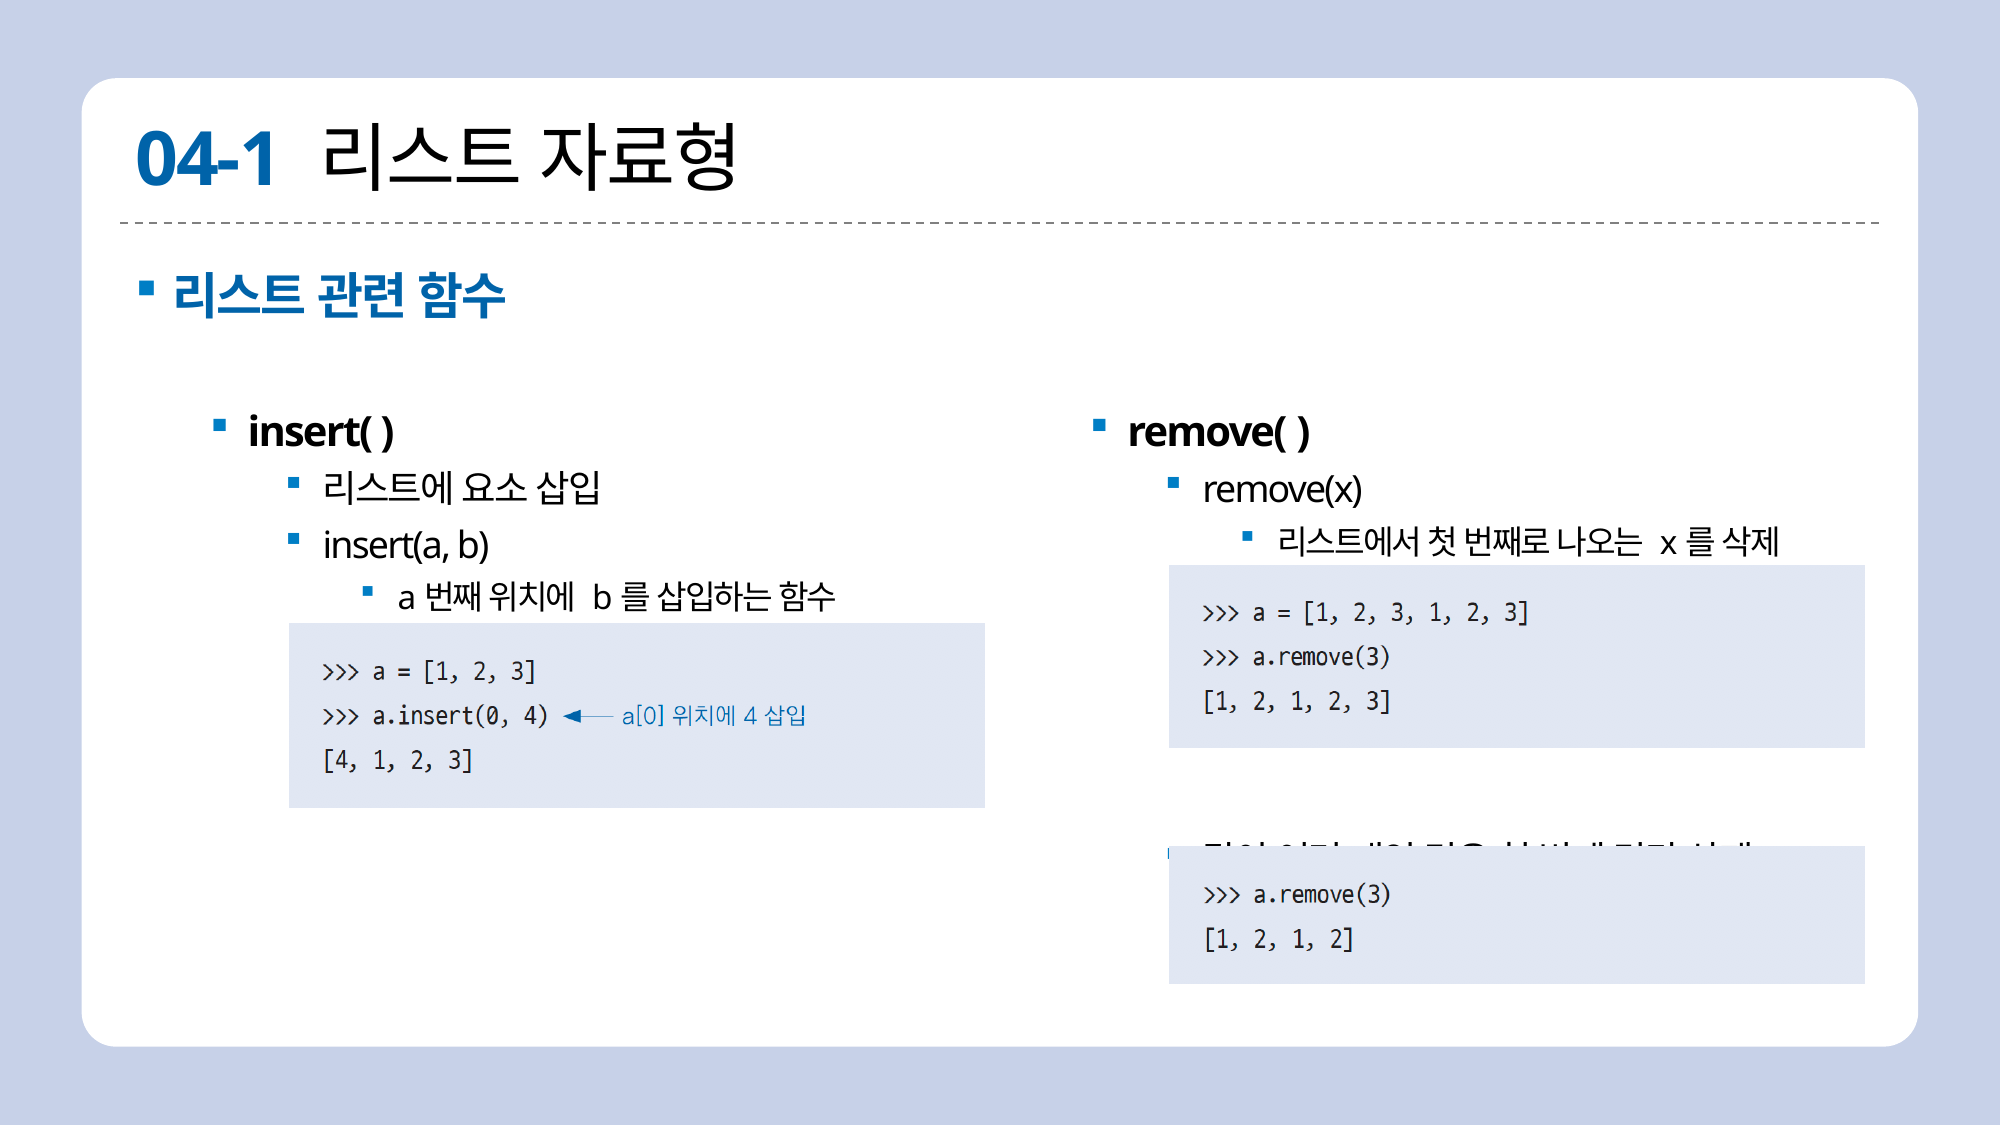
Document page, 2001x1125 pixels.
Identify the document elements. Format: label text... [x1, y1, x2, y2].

title 04-1 리스트 자료형 [120, 109, 1880, 209]
picture [1169, 565, 1865, 748]
picture [289, 623, 985, 808]
picture [1169, 846, 1865, 984]
list 리스트 관련 함수 insert( ) 리스트에 요소 삽입 insert(a, b) a번째 위치에 b를 삽입하는 함수 [120, 257, 999, 1009]
list remove( ) remove(x) 리스트에서 첫 번째로 나오는 x를 삭제 값이 여러 개인 경우 첫 번째 것만 삭제 [999, 257, 1880, 1009]
